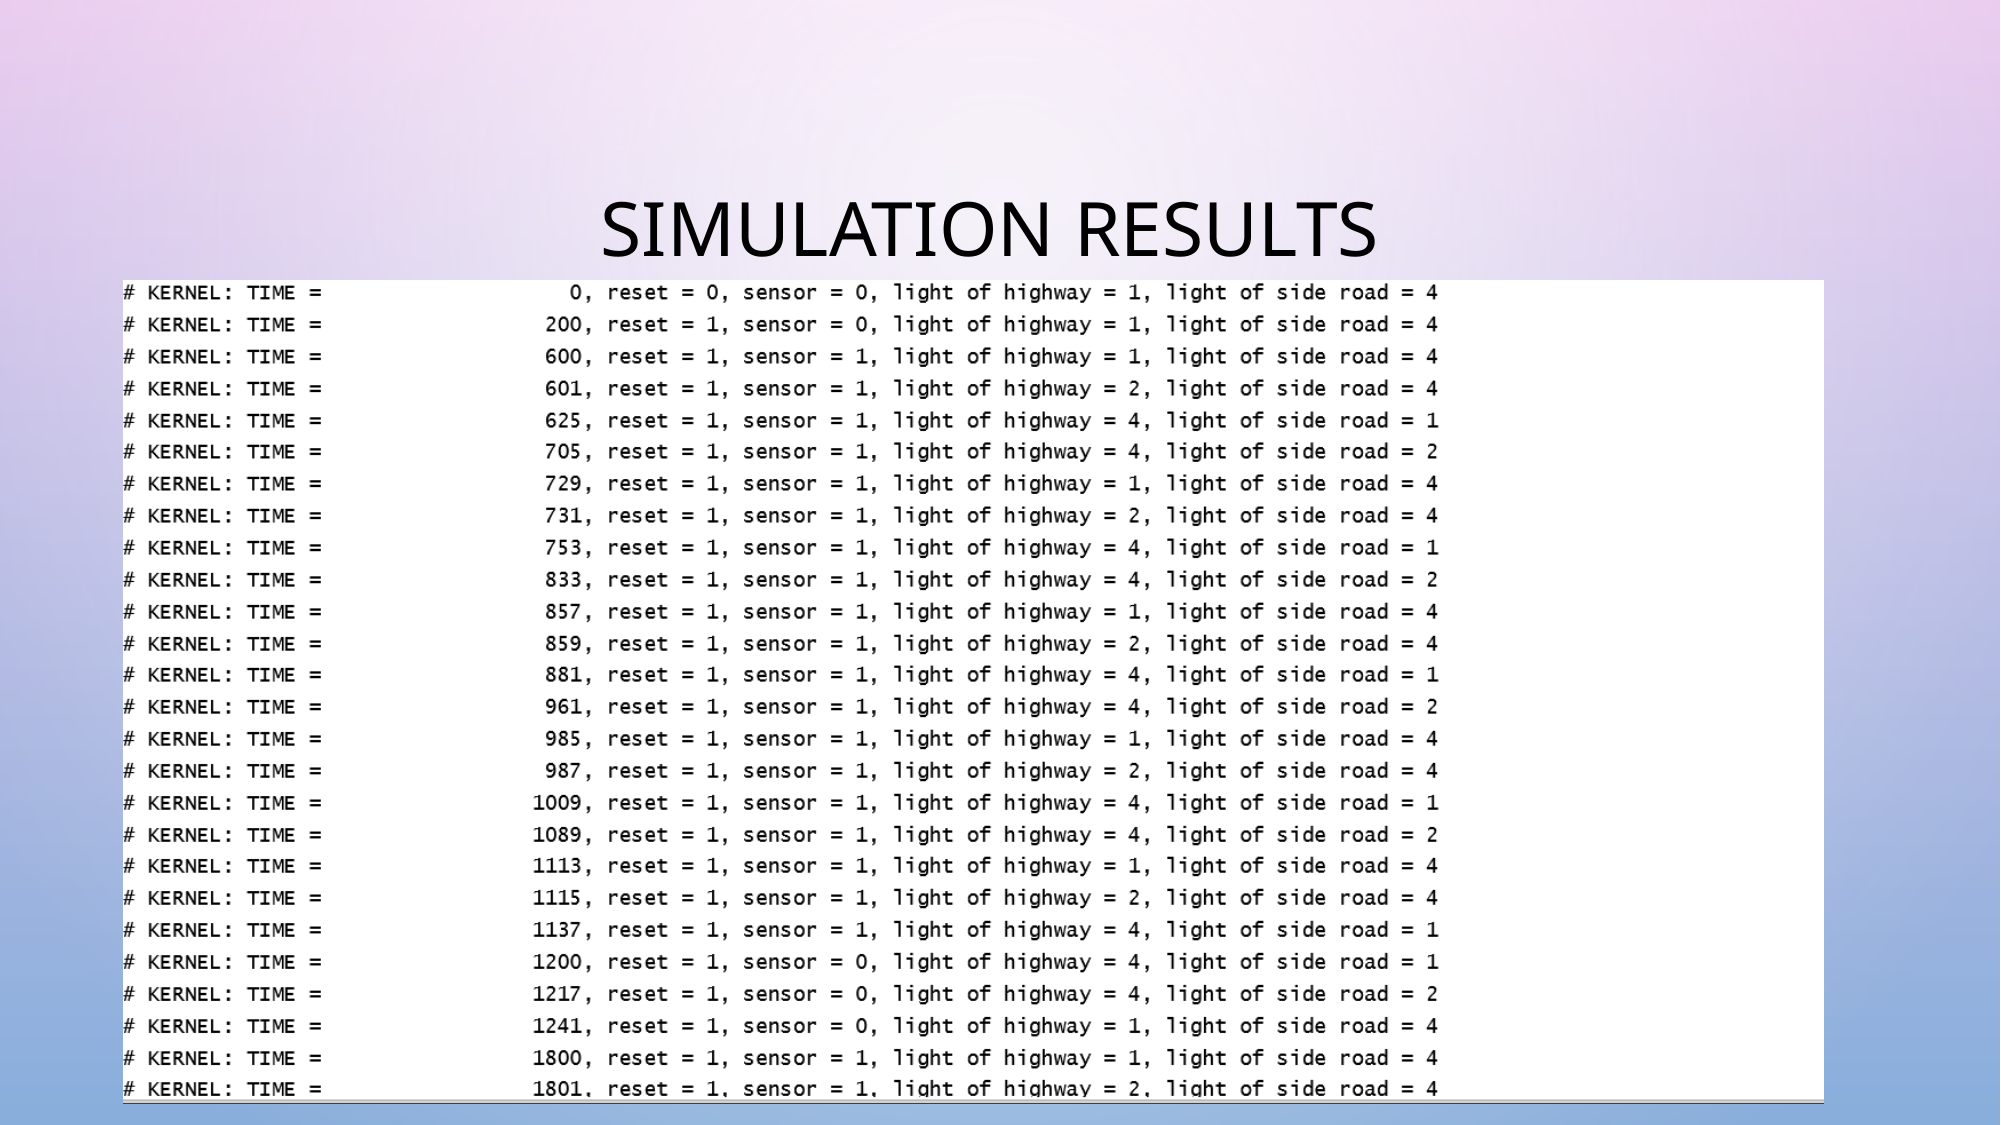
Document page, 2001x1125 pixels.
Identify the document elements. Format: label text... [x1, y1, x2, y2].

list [123, 280, 1824, 1105]
text_box HYEL_SRED [0, 0, 2000, 615]
title Simulation Results [149, 101, 1851, 364]
